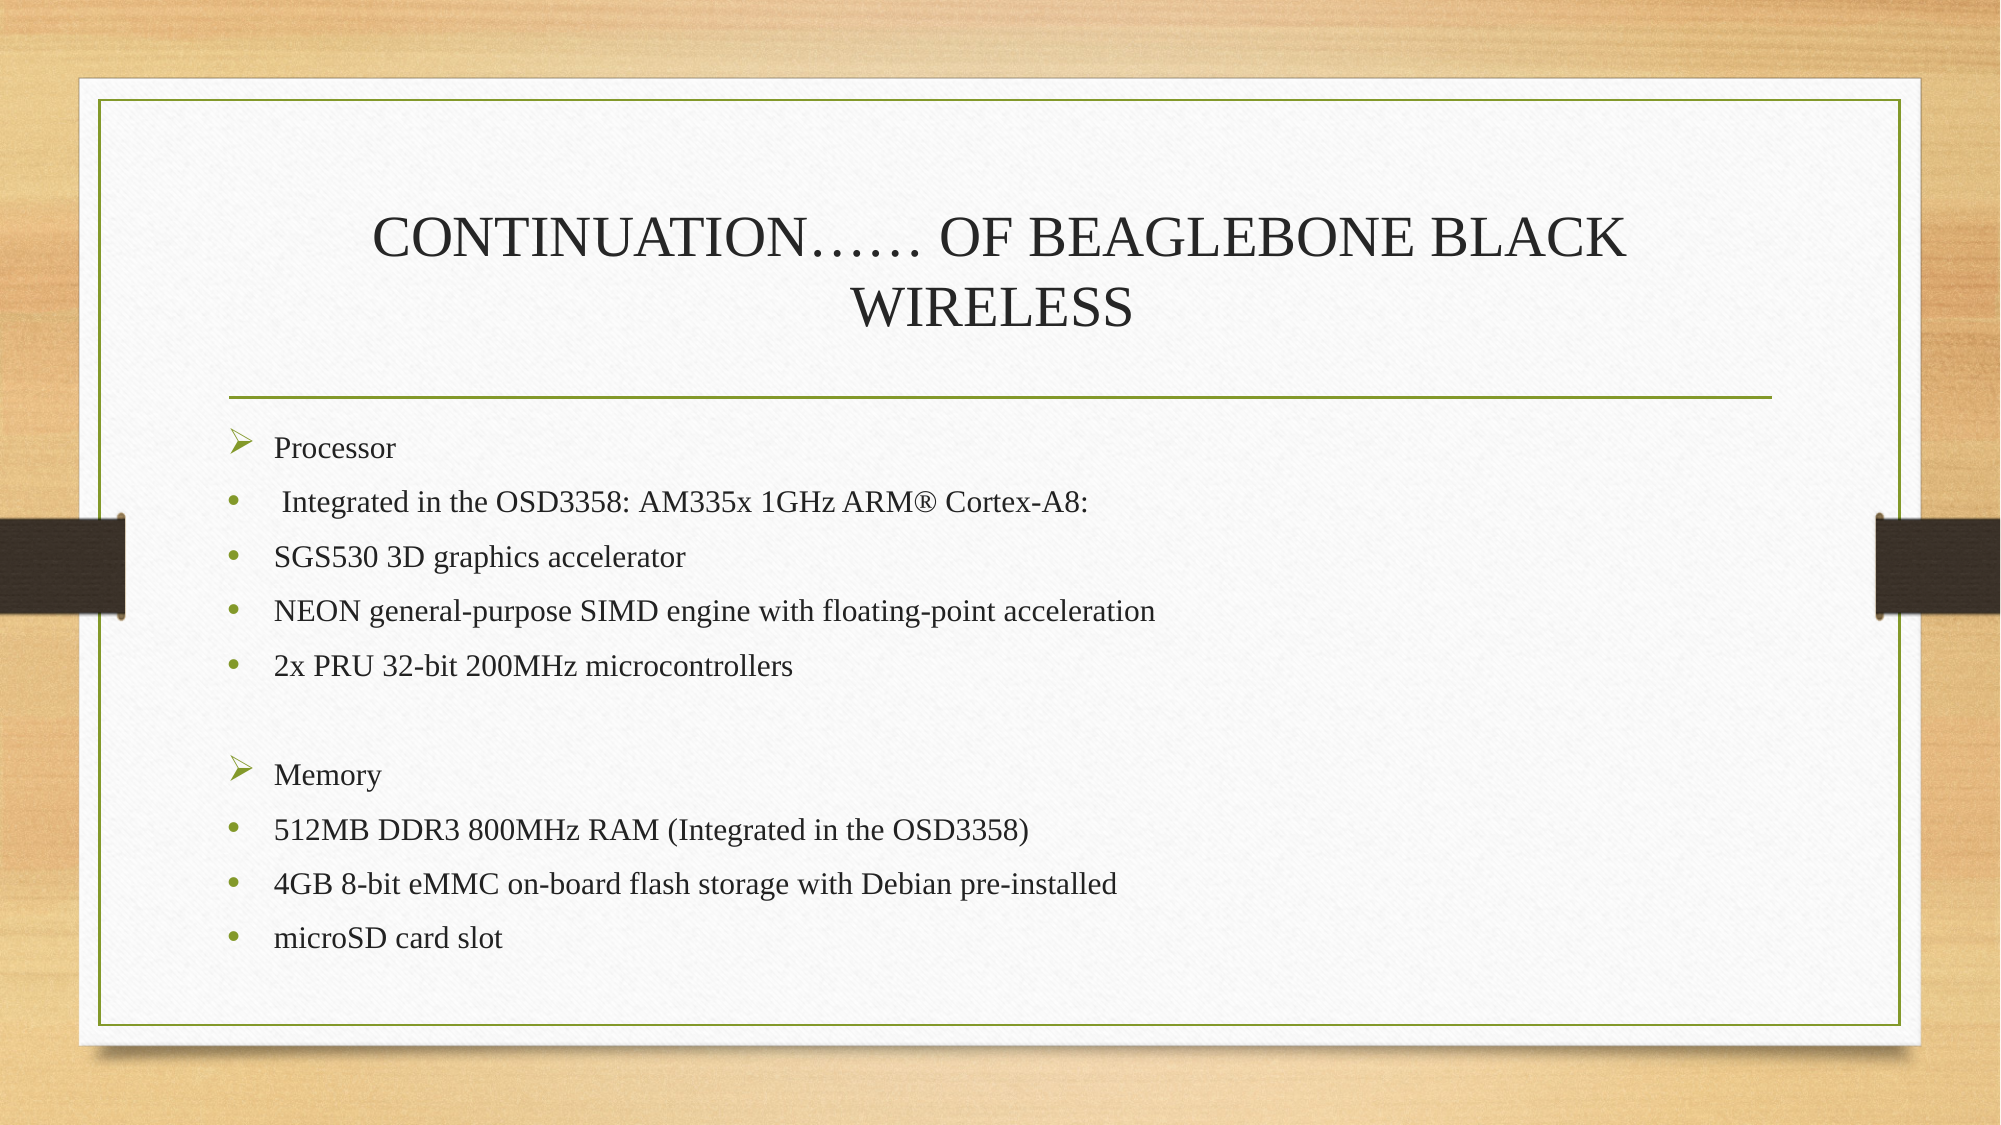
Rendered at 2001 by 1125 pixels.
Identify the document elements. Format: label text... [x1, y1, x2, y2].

picture [0, 0, 2001, 1125]
title CONTINUATION…… OF BEAGLEBONE BLACK WIRELESS [212, 161, 1788, 375]
list Processor Integrated in the OSD3358: AM335x 1GHz ARM® Cortex-A8: SGS530 3D graphics accelerator NEON general-purpose SIMD engine with floating-point acceleration 2x PRU 32-bit 200MHz microcontrollers Memory 512MB DDR3 800MHz RAM (Integrated in the OSD3358) 4GB 8-bit eMMC on-board flash storage with Debian pre-installed microSD card slot [212, 419, 1788, 964]
